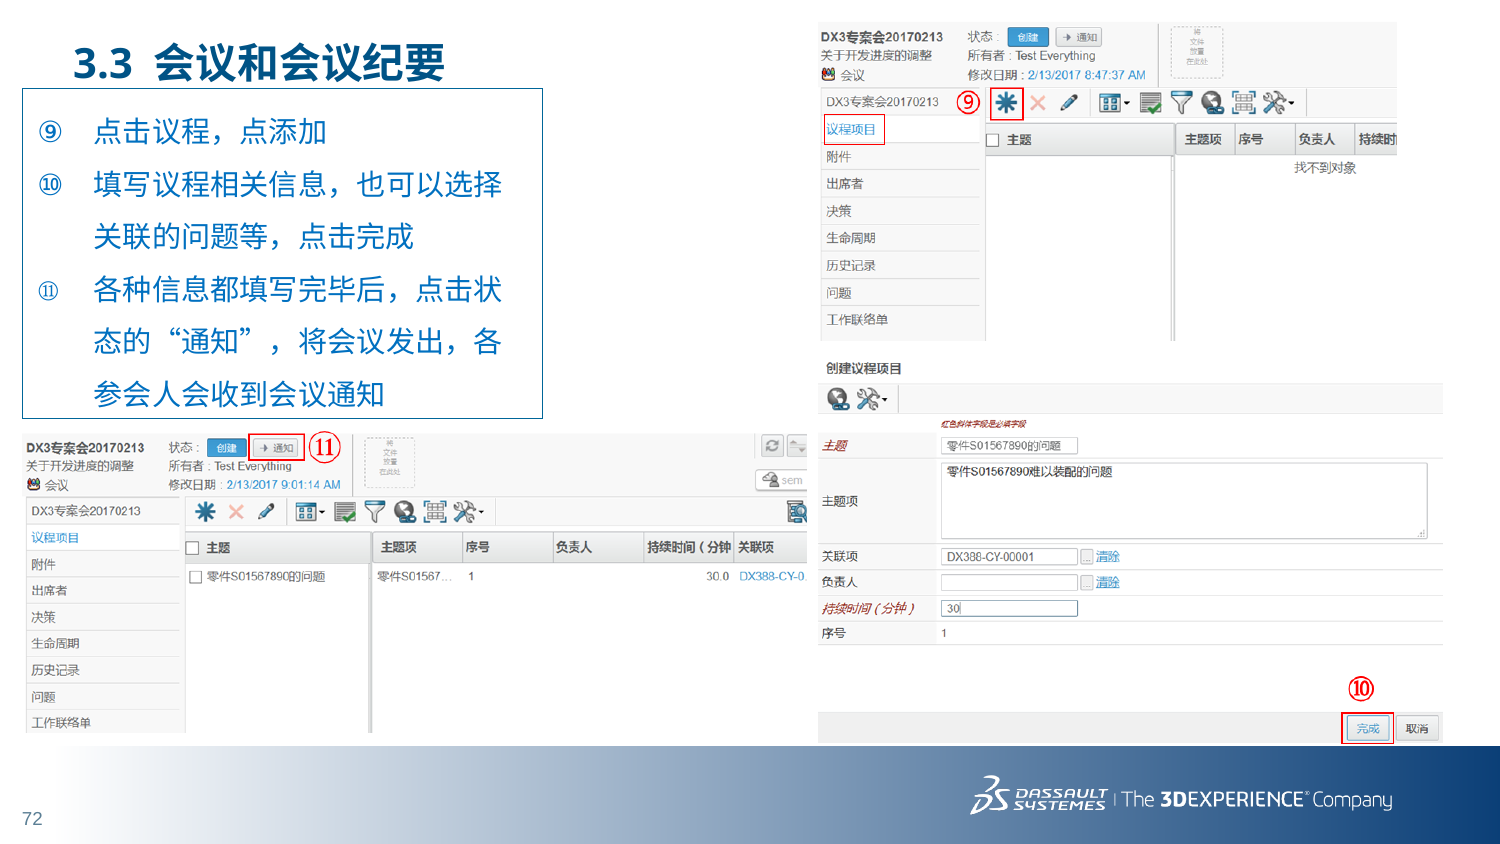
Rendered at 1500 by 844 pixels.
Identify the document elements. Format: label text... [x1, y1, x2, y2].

title 3.3 会议和会议纪要 [58, 23, 814, 100]
picture [818, 21, 1397, 341]
picture [22, 418, 807, 733]
text_box 点击议程，点添加 填写议程相关信息，也可以选择关联的问题等，点击完成 各种信息都填写完毕后，点击状态的“通知”，将会议发出，各参会人会收到会议通知 [22, 88, 543, 418]
picture [818, 354, 1443, 744]
picture [962, 775, 1400, 815]
